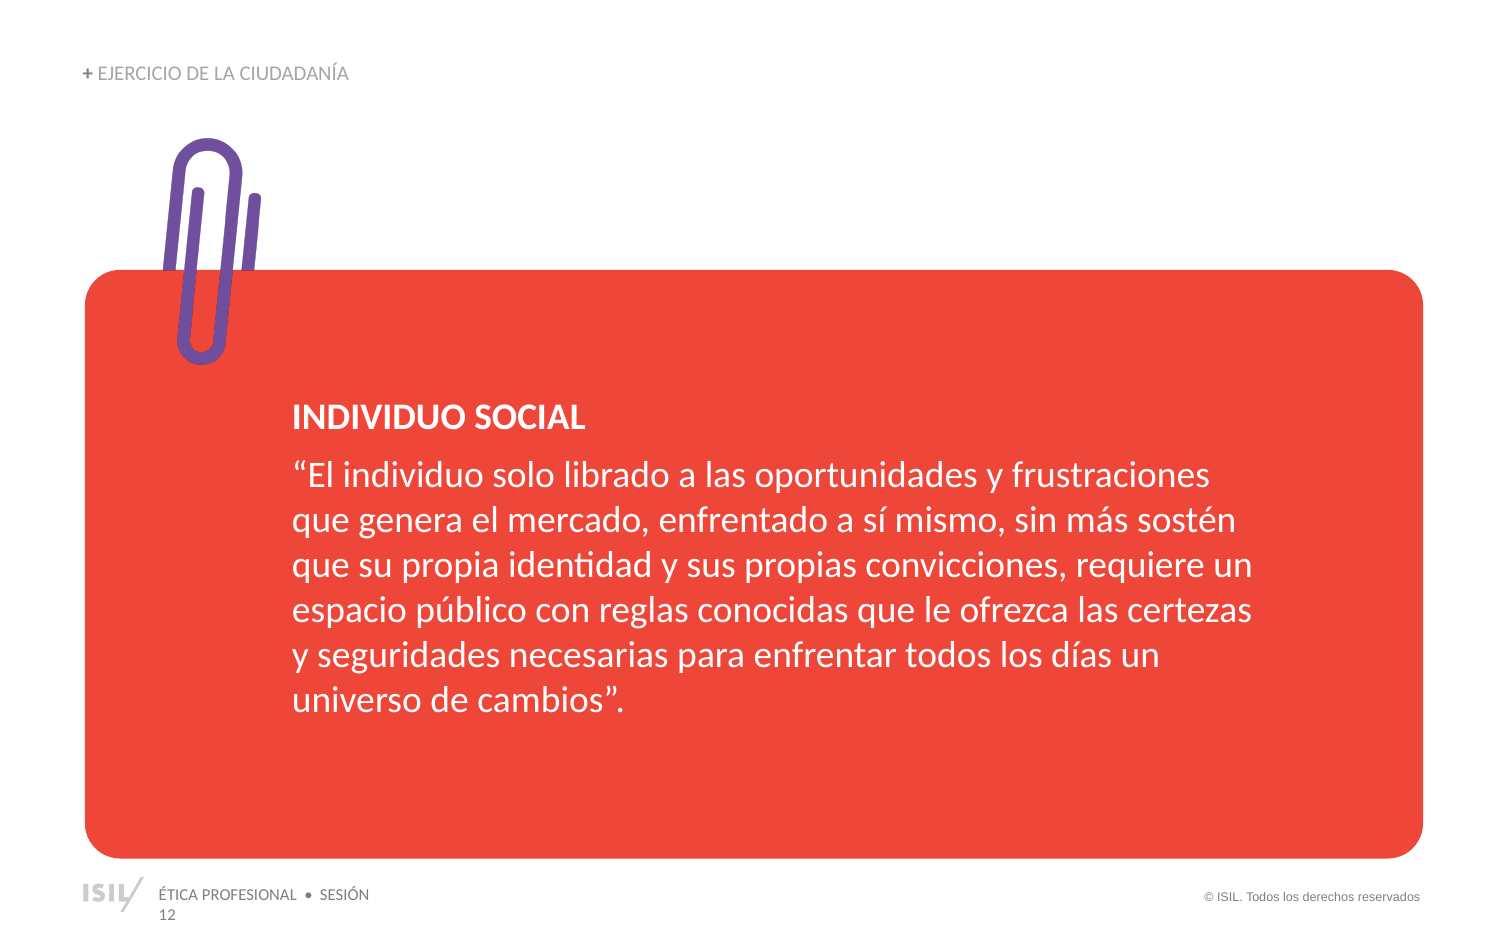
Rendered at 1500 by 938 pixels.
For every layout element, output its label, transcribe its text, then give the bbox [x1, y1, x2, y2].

picture [127, 109, 292, 387]
text_box + EJERCICIO DE LA CIUDADANÍA [82, 62, 868, 85]
text_box [84, 269, 1424, 859]
text_box INDIVIDUO SOCIAL “El individuo solo librado a las oportunidades y frustraciones que genera el mercado, enfrentado a sí mismo, sin más sostén que su propia identidad y sus propias convicciones, requiere un espacio público con reglas conocidas que le ofrezca las certezas y seguridades necesarias para enfrentar todos los días un universo de cambios”. [291, 392, 1276, 720]
